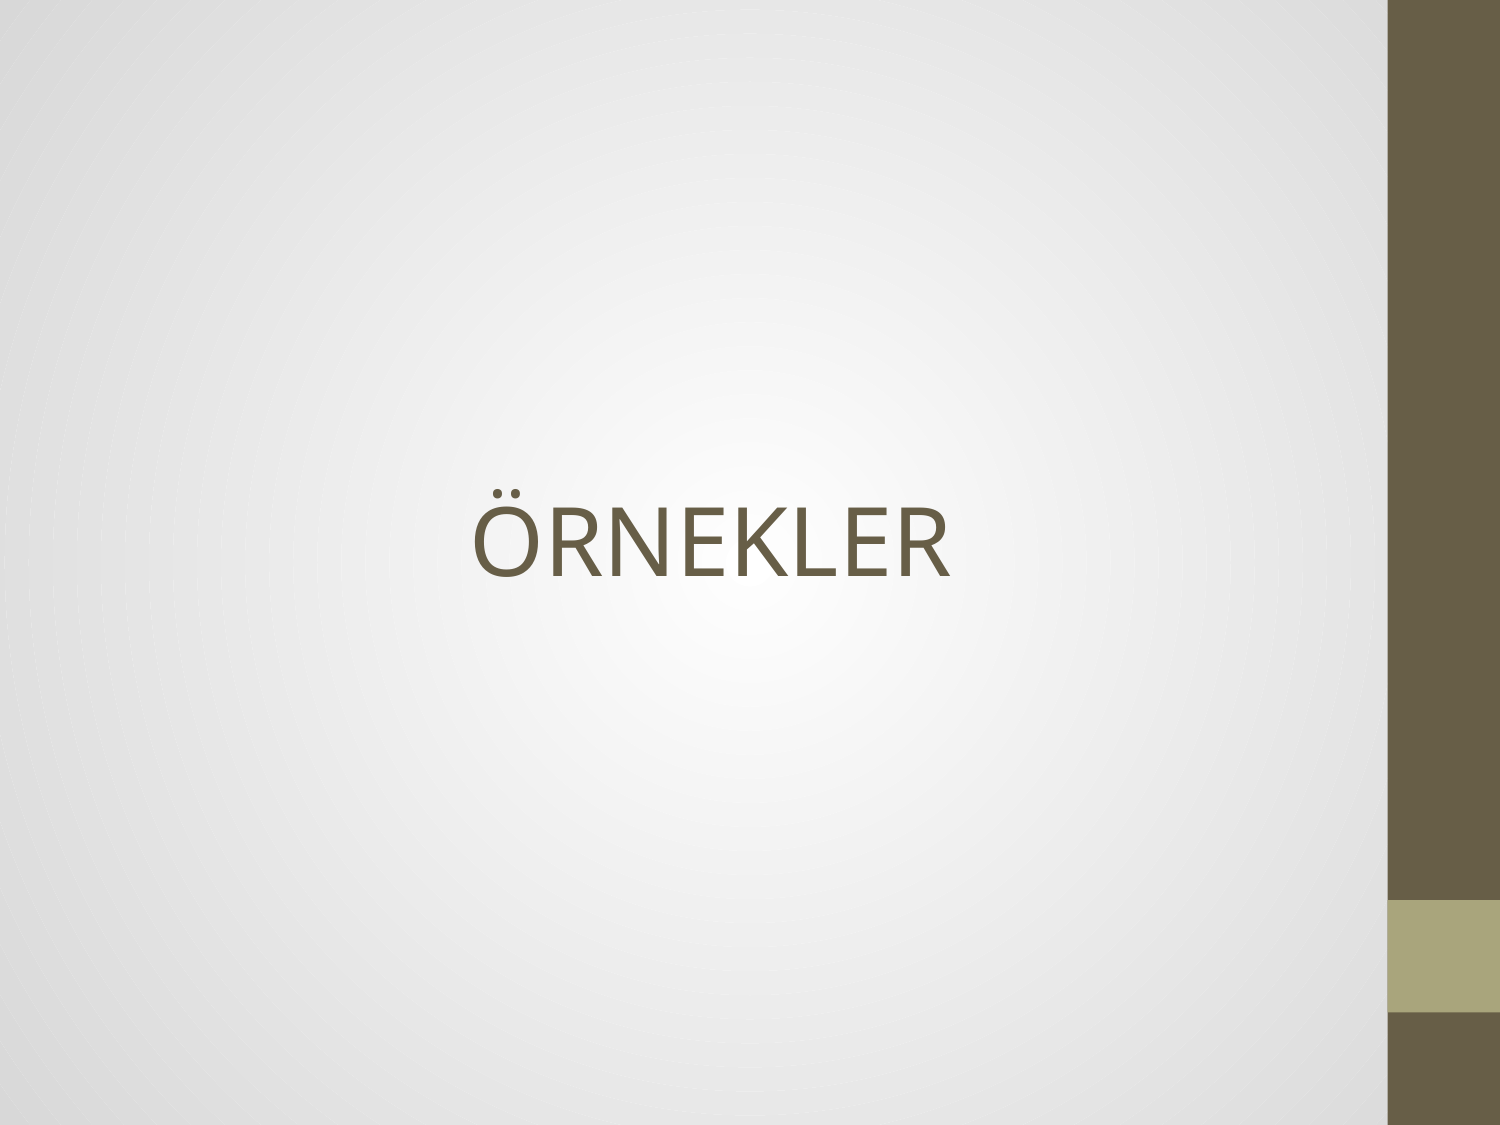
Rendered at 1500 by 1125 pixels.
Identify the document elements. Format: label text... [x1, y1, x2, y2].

title ÖRNEKLER [64, 444, 1315, 632]
